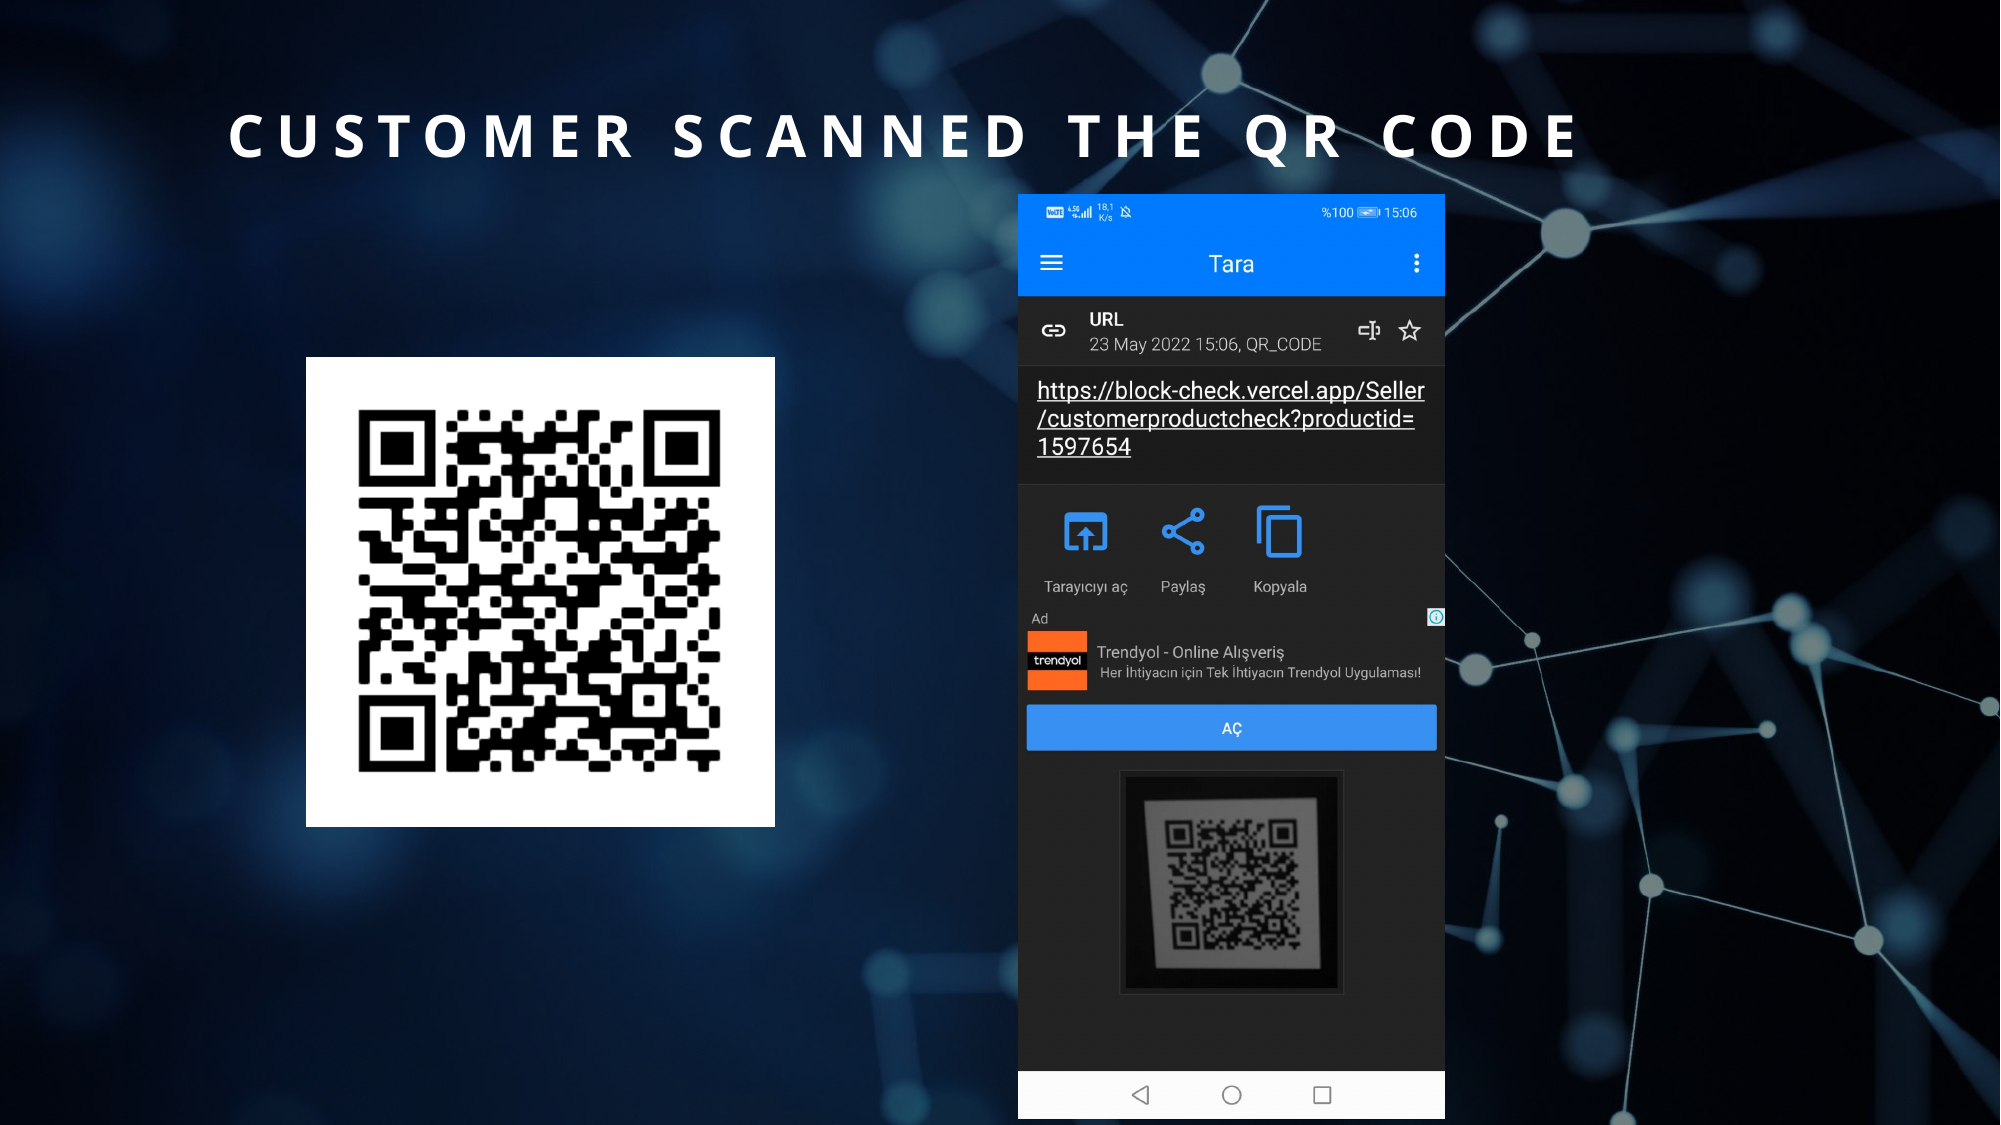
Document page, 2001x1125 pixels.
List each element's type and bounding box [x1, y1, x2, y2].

list [306, 357, 775, 827]
picture [0, 0, 2000, 1125]
